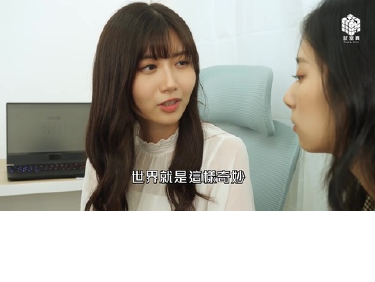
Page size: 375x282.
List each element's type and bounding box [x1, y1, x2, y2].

picture [0, 0, 375, 212]
